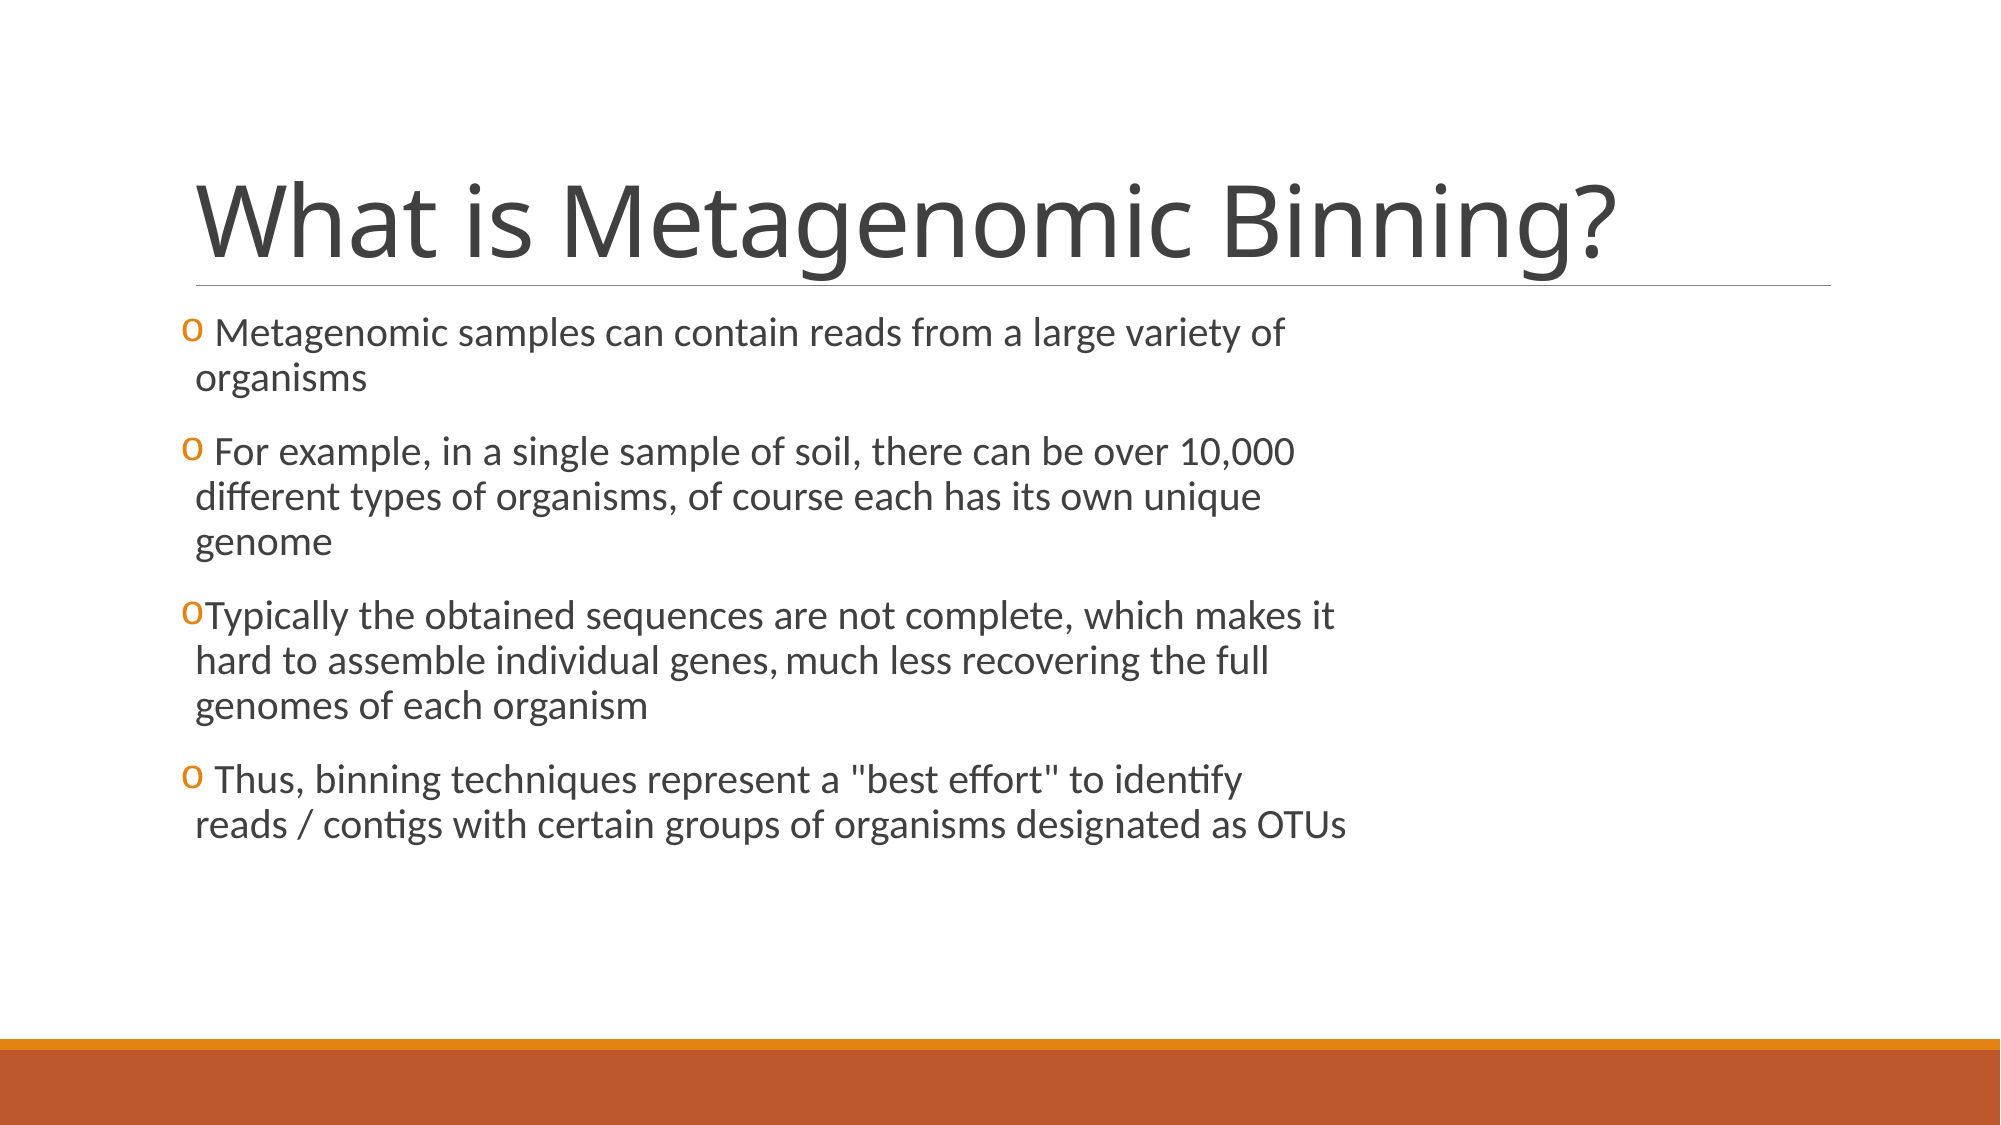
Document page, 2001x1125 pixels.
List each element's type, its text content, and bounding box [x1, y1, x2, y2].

list Metagenomic samples can contain reads from a large variety of organisms For example, in a single sample of soil, there can be over 10,000 different types of organisms, of course each has its own unique genome Typically the obtained sequences are not complete, which makes it hard to assemble individual genes, much less recovering the full genomes of each organism Thus, binning techniques represent a "best effort" to identify reads / contigs with certain groups of organisms designated as OTUs [180, 302, 1369, 963]
title What is Metagenomic Binning? [180, 47, 1830, 285]
